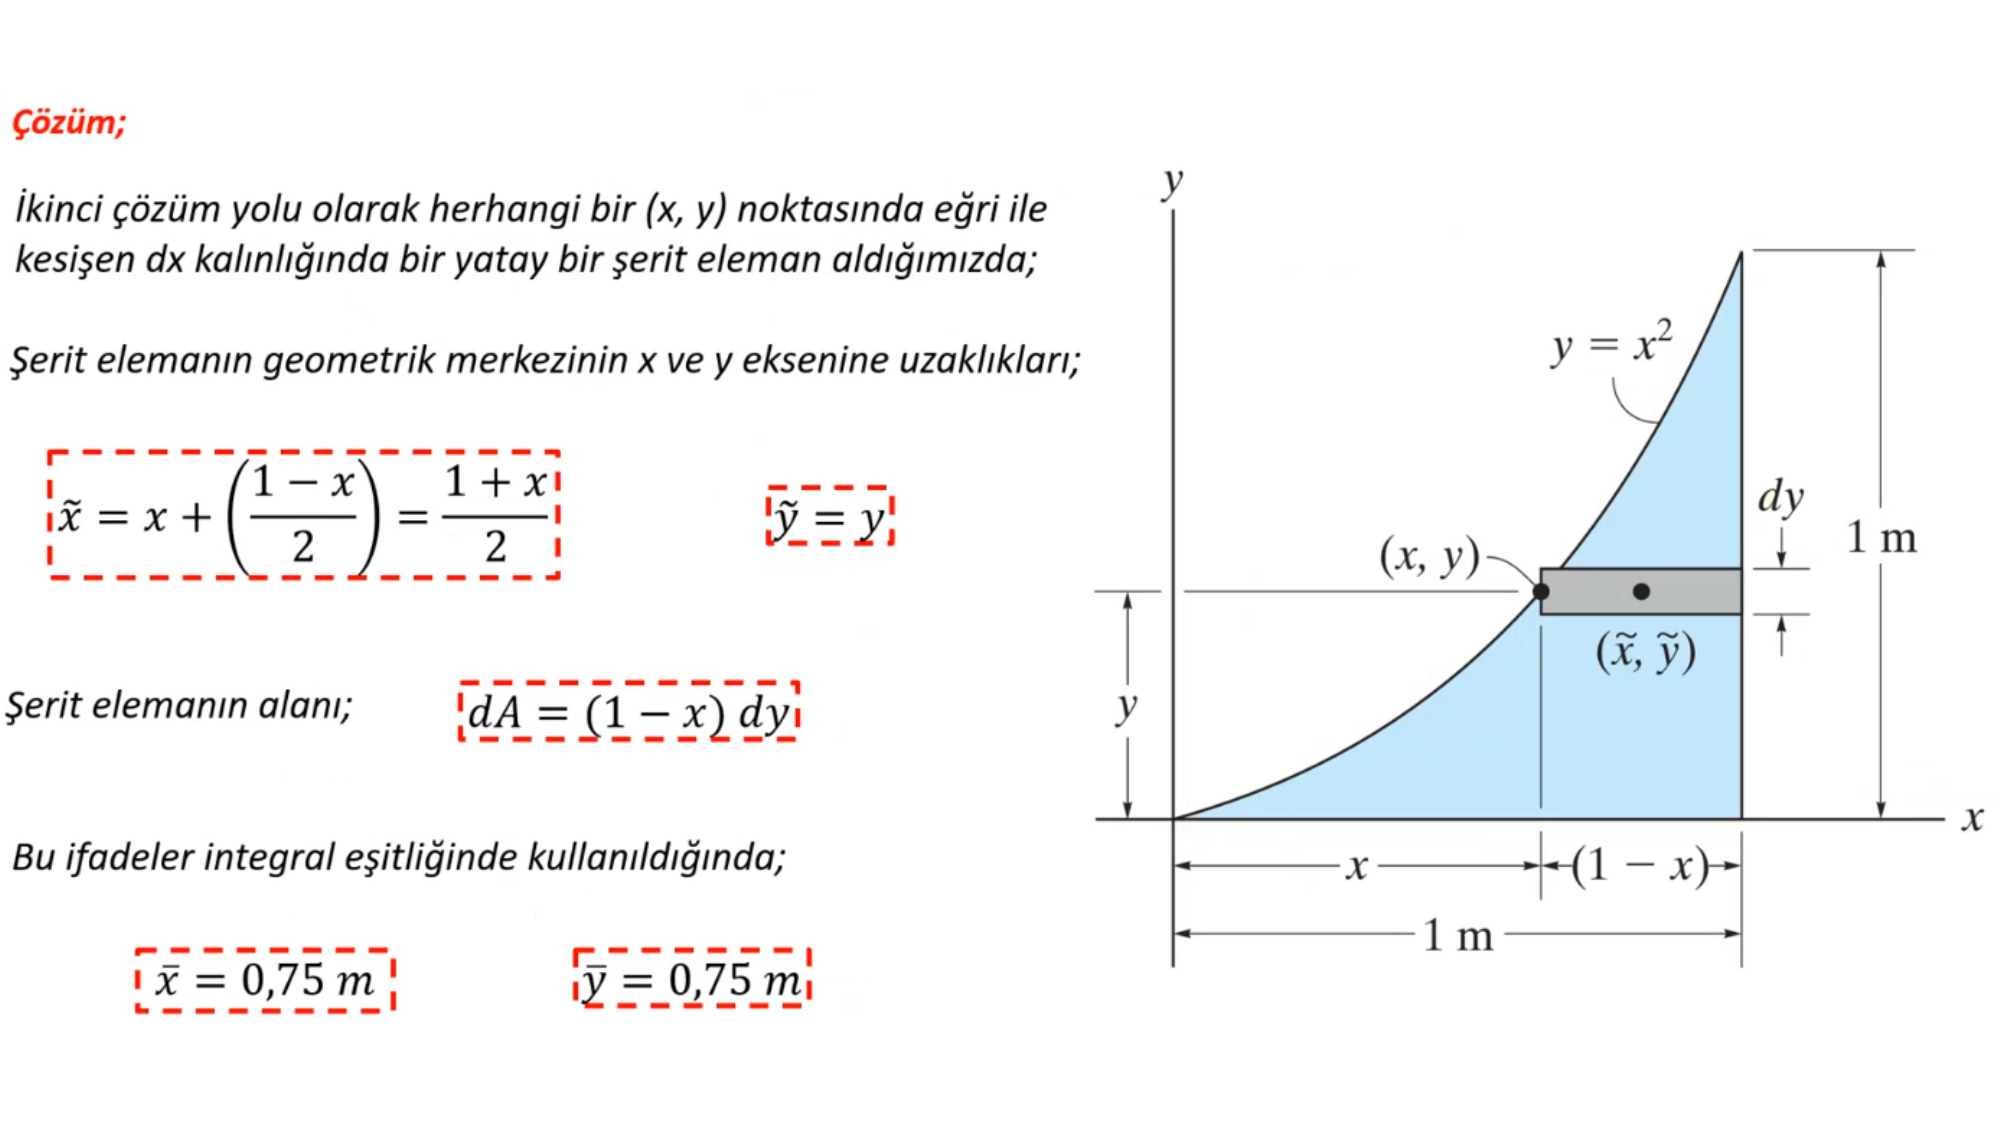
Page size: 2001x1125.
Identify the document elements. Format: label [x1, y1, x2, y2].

picture [0, 89, 2000, 1036]
